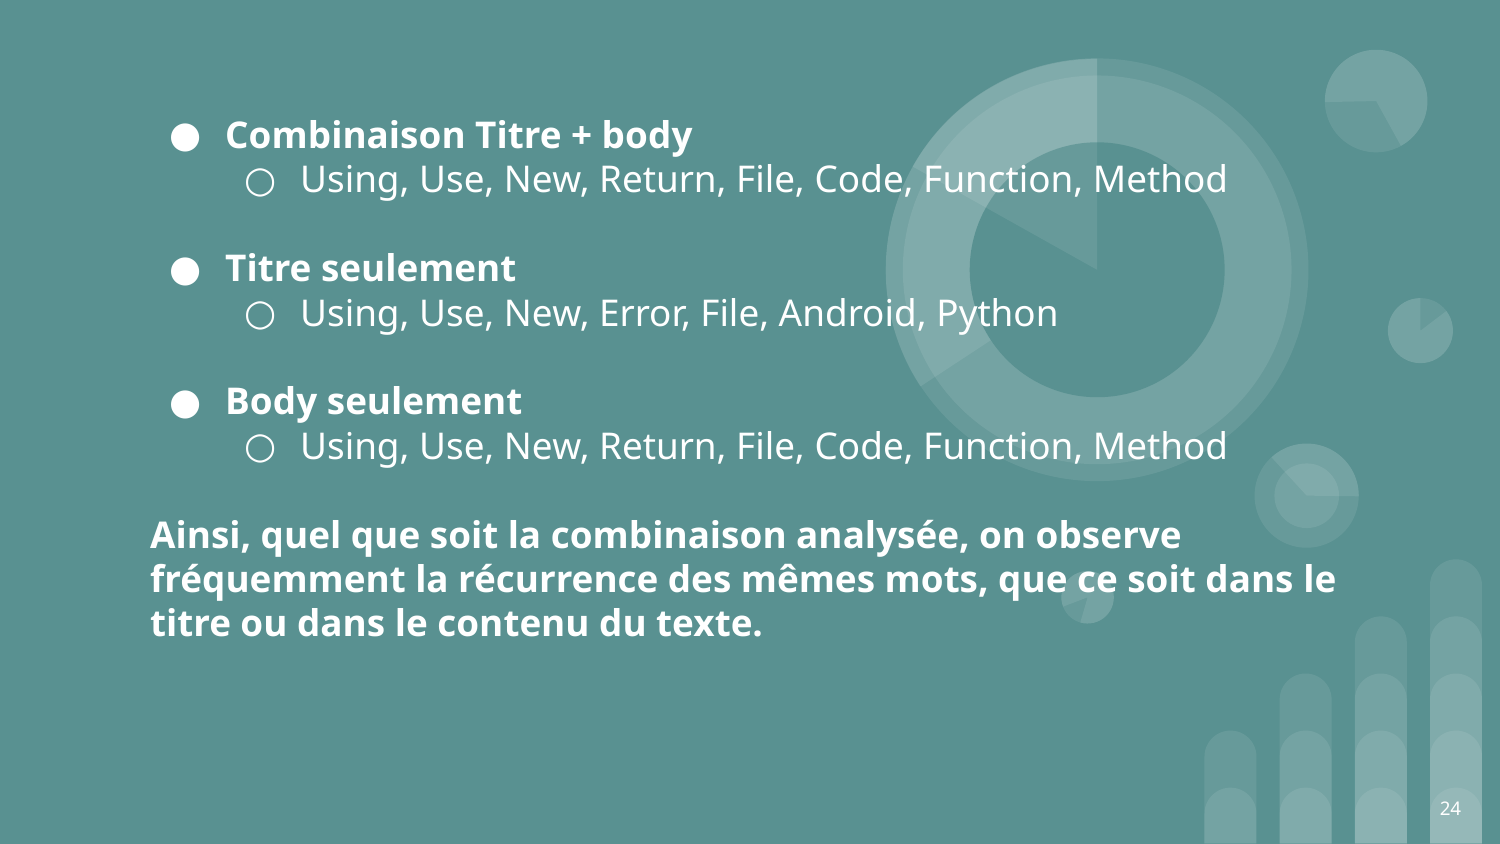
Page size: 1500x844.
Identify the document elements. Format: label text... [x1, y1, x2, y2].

slide_number ‹#› [1386, 777, 1477, 842]
title Combinaison Titre + body Using, Use, New, Return, File, Code, Function, Method Titre seulement Using, Use, New, Error, File, Android, Python Body seulement Using, Use, New, Return, File, Code, Function, Method Ainsi, quel que soit la combinaison analysée, on observe fréquemment la récurrence des mêmes mots, que ce soit dans le titre ou dans le contenu du texte. [135, 96, 1418, 782]
